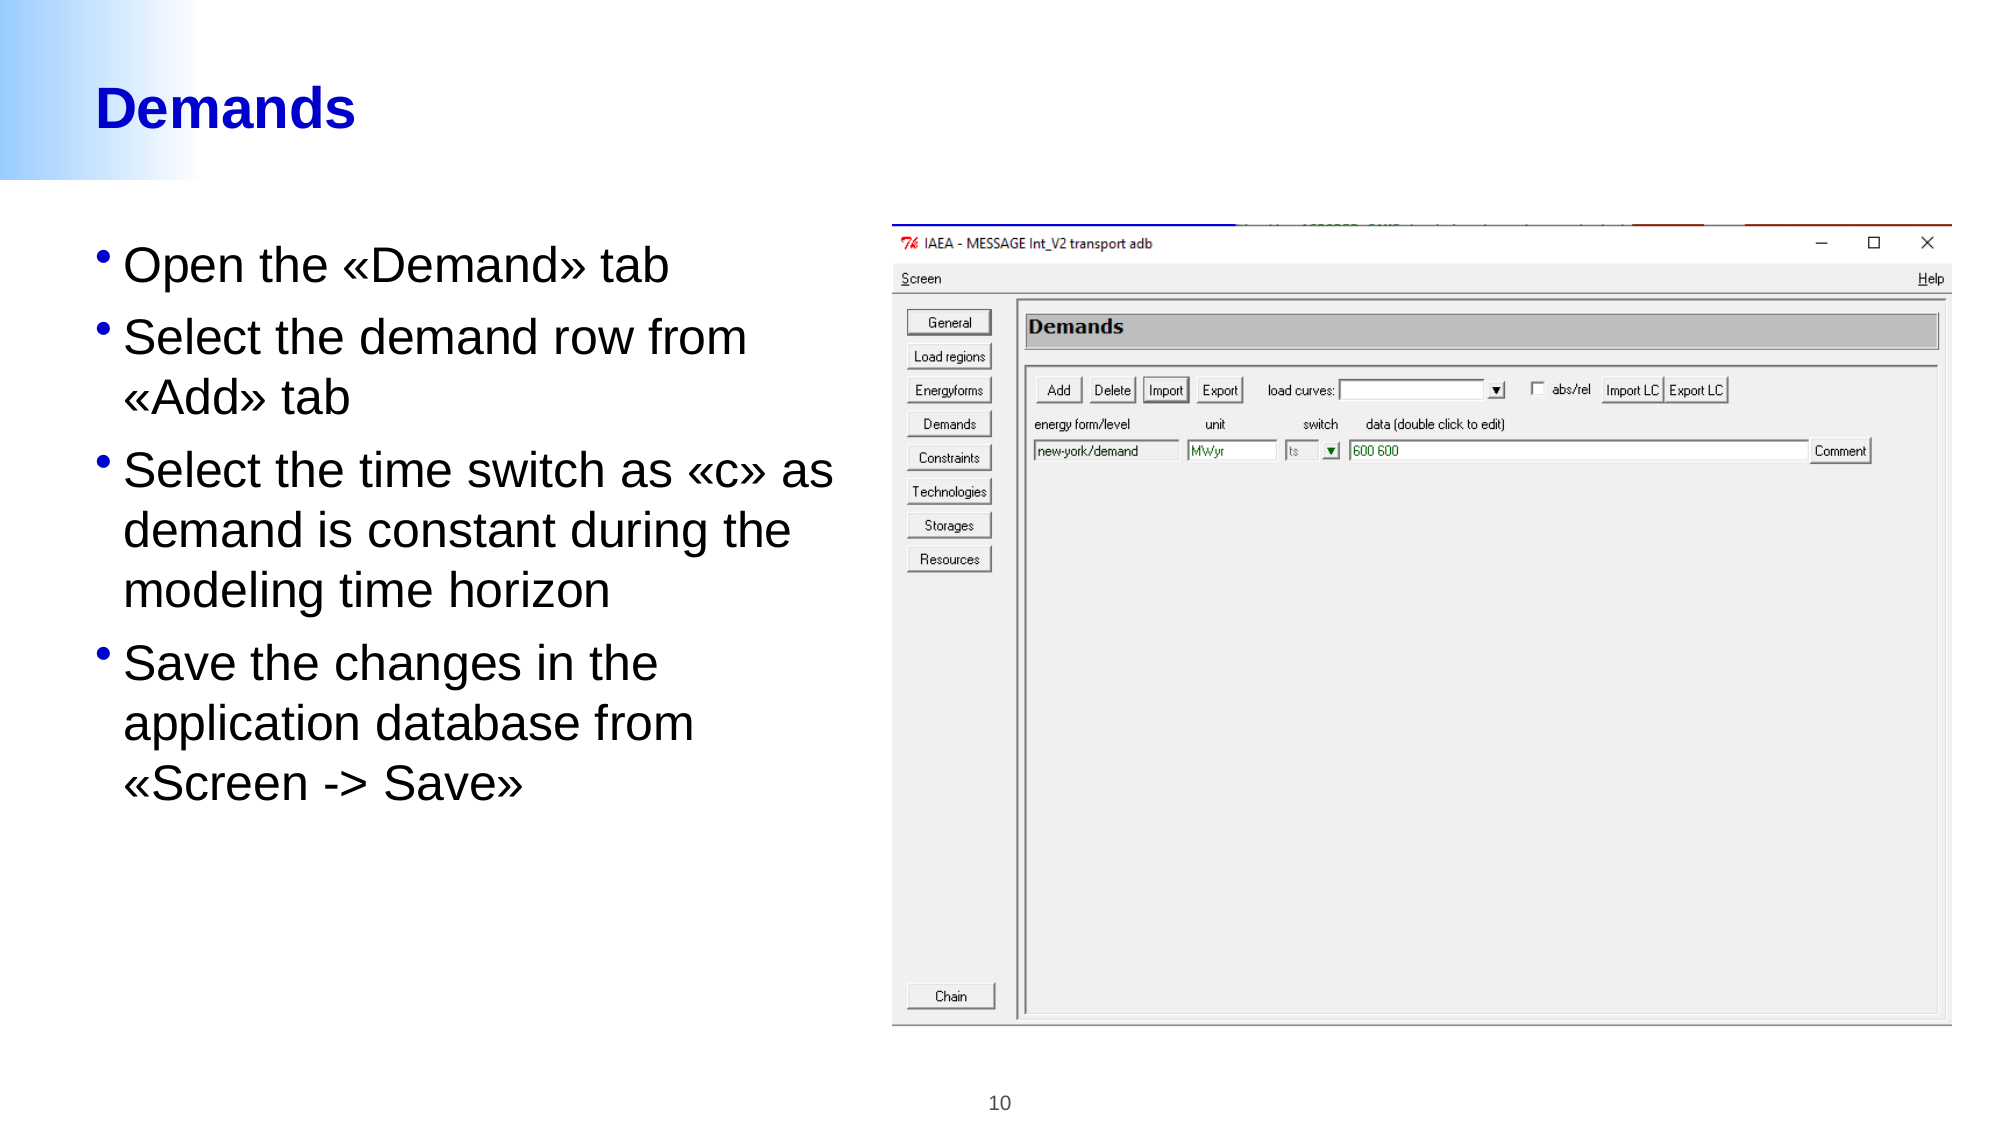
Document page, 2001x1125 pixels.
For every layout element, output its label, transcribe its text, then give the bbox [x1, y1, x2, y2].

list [892, 224, 1953, 1027]
title Demands [79, 29, 1921, 181]
list Open the «Demand» tab Select the demand row from «Add» tab Select the time switch as «c» as demand is constant during the modeling time horizon Save the changes in the application database from «Screen -> Save» [79, 224, 872, 1035]
